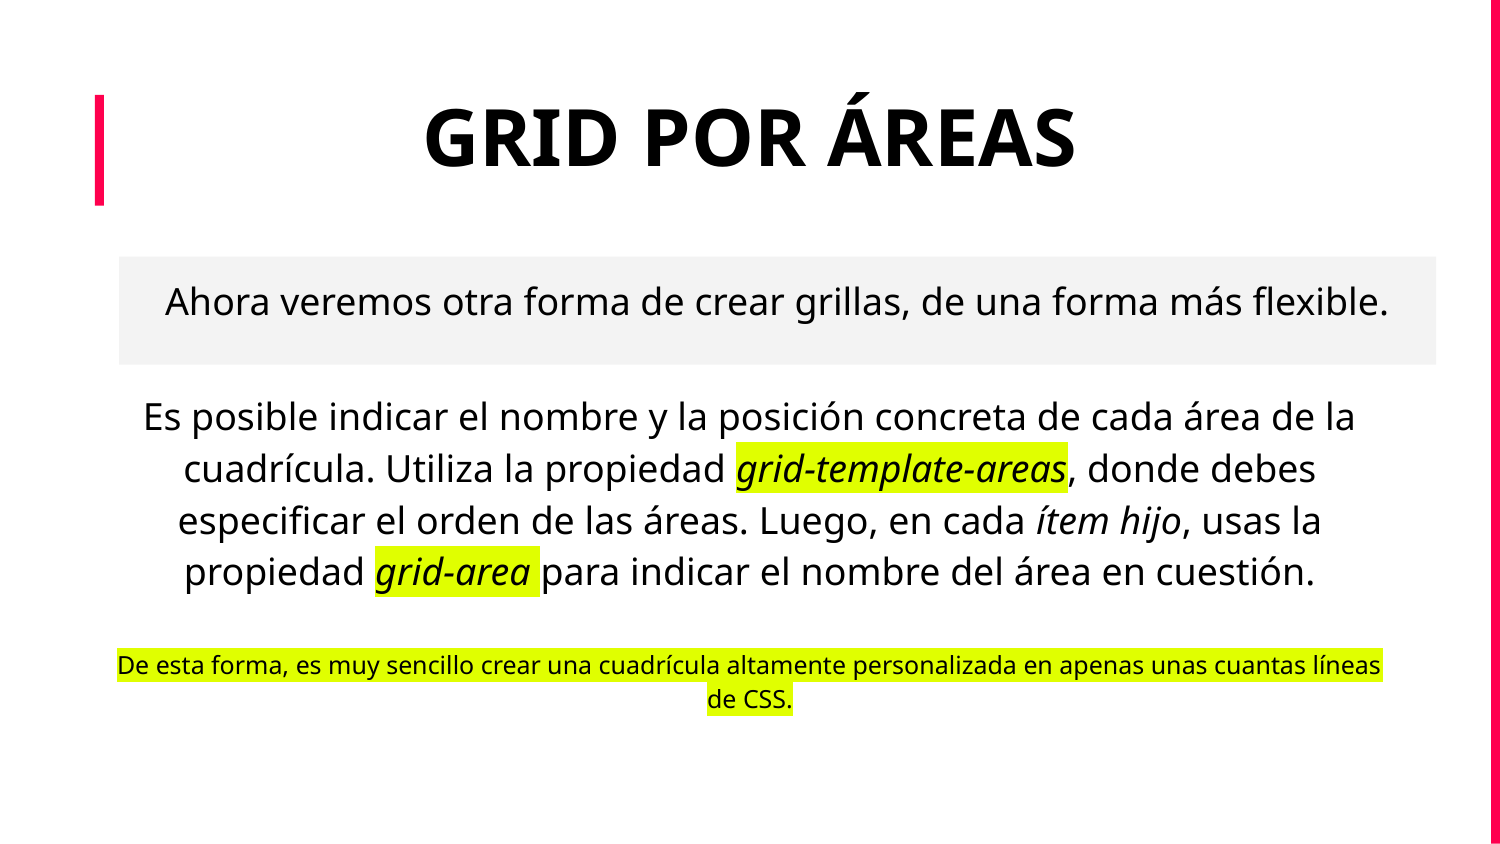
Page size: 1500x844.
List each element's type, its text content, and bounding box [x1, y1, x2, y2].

text_box Ahora veremos otra forma de crear grillas, de una forma más flexible. [119, 256, 1437, 365]
text_box GRID POR ÁREAS [105, 57, 1395, 173]
text_box Es posible indicar el nombre y la posición concreta de cada área de la cuadrícula. Utiliza la propiedad grid-template-areas, donde debes especificar el orden de las áreas. Luego, en cada ítem hijo, usas la propiedad grid-area para indicar el nombre del área en cuestión. De esta forma, es muy sencillo crear una cuadrícula altamente personalizada en apenas unas cuantas líneas de CSS. [91, 371, 1409, 758]
